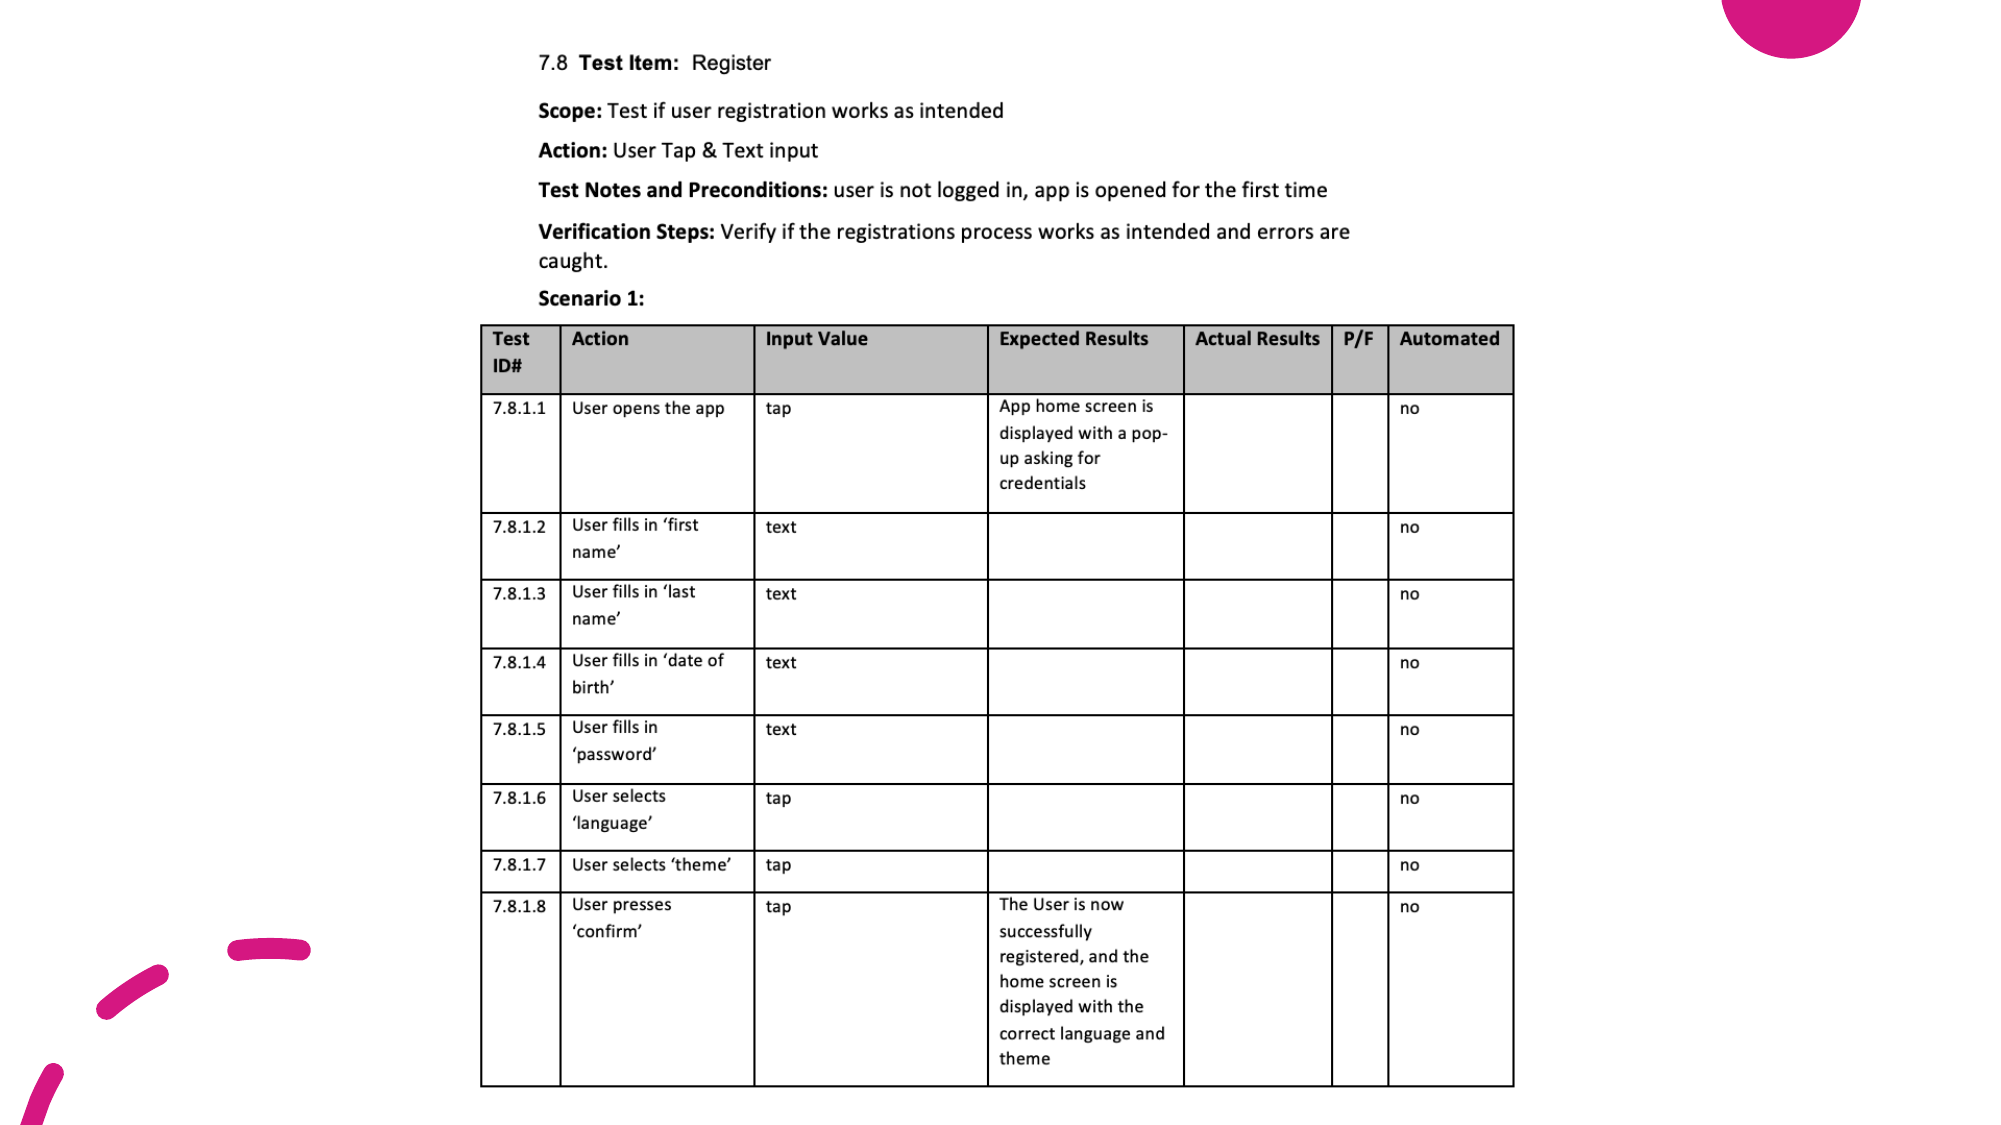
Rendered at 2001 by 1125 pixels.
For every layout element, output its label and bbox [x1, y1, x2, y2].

picture [474, 22, 1525, 1103]
